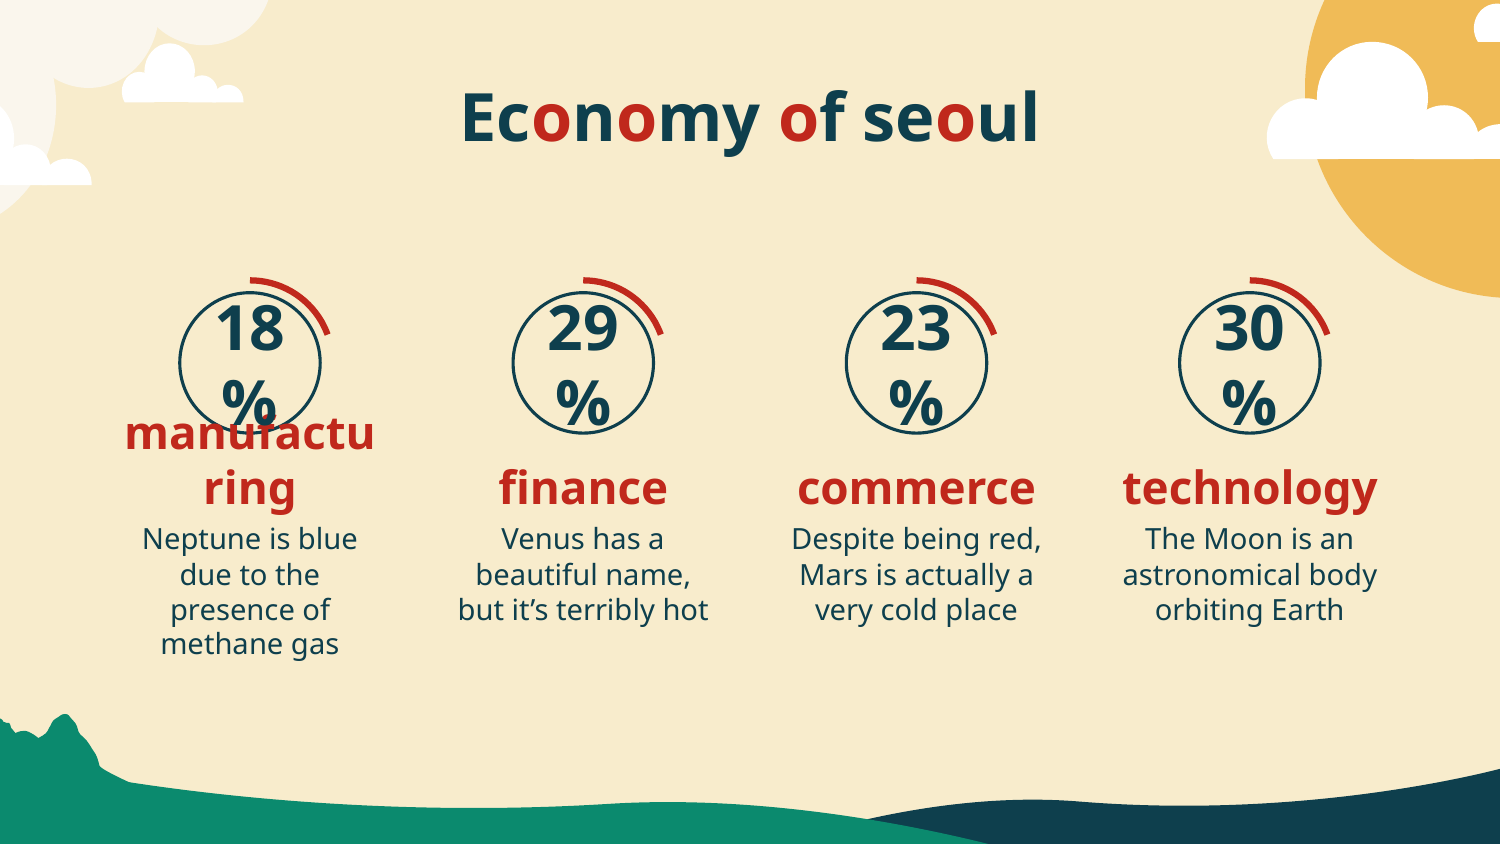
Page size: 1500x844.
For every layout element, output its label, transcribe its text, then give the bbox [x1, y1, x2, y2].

text_box [525, 292, 583, 323]
text_box [525, 403, 641, 434]
text_box [192, 292, 250, 323]
title 29% [515, 323, 652, 403]
text_box [1249, 280, 1328, 339]
subtitle Neptune is blue due to the presence of methane gas [101, 529, 399, 685]
title 18% [181, 323, 319, 403]
subtitle Venus has a beautiful name, but it’s terribly hot [434, 529, 733, 685]
title Economy of seoul [170, 68, 1330, 163]
text_box [858, 403, 975, 434]
title 30% [1181, 323, 1318, 403]
text_box [249, 280, 328, 338]
subtitle Despite being red, Mars is actually a very cold place [767, 529, 1066, 685]
subtitle The Moon is an astronomical body orbiting Earth [1101, 529, 1399, 685]
text_box [1192, 292, 1249, 323]
subtitle manufacturing [101, 445, 399, 529]
text_box [858, 292, 916, 323]
text_box [192, 403, 308, 434]
subtitle finance [434, 445, 733, 529]
text_box [1192, 403, 1308, 434]
subtitle commerce [767, 445, 1066, 529]
subtitle technology [1101, 445, 1399, 529]
text_box [583, 280, 661, 338]
text_box [916, 280, 995, 338]
title 23% [846, 323, 987, 403]
